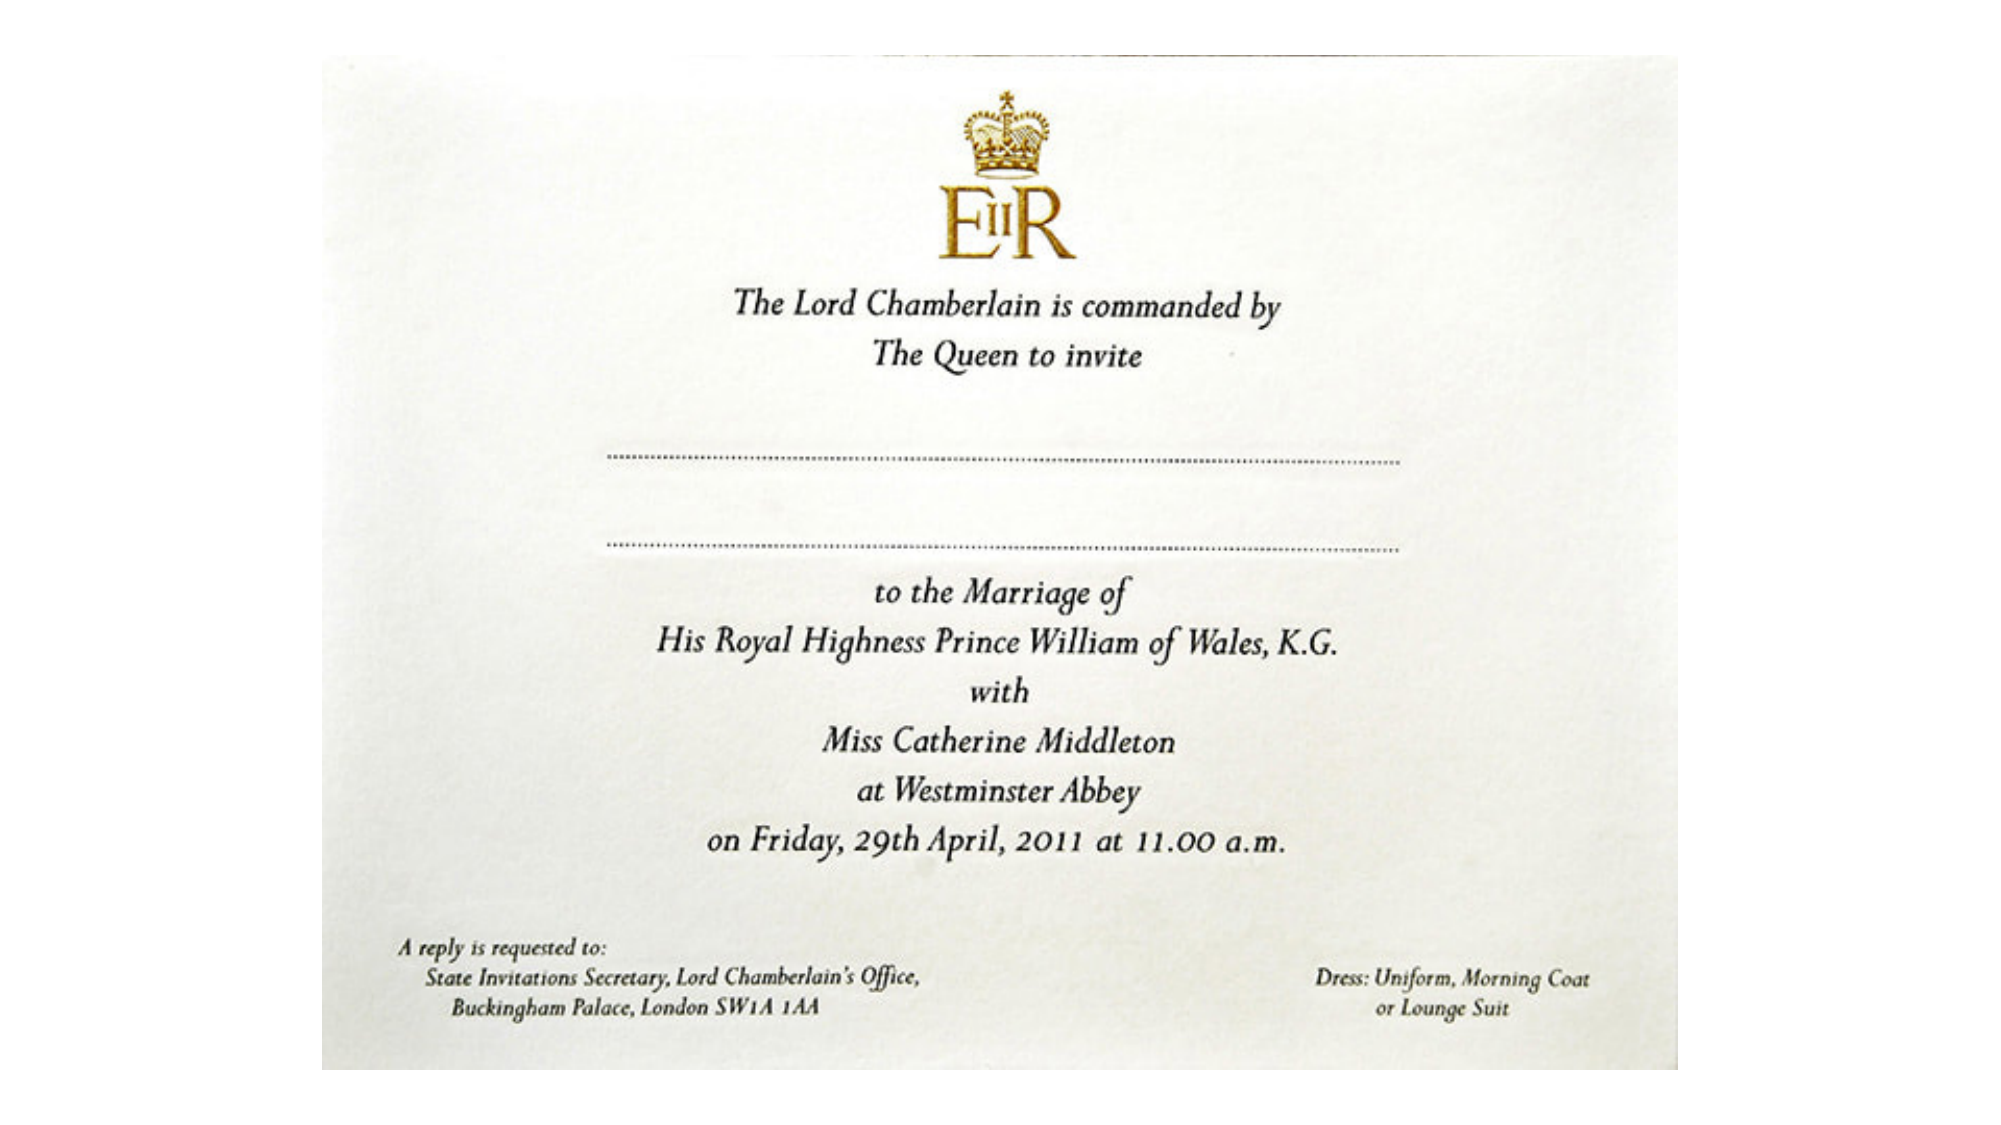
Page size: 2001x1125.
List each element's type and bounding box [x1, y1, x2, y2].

picture [322, 55, 1678, 1070]
